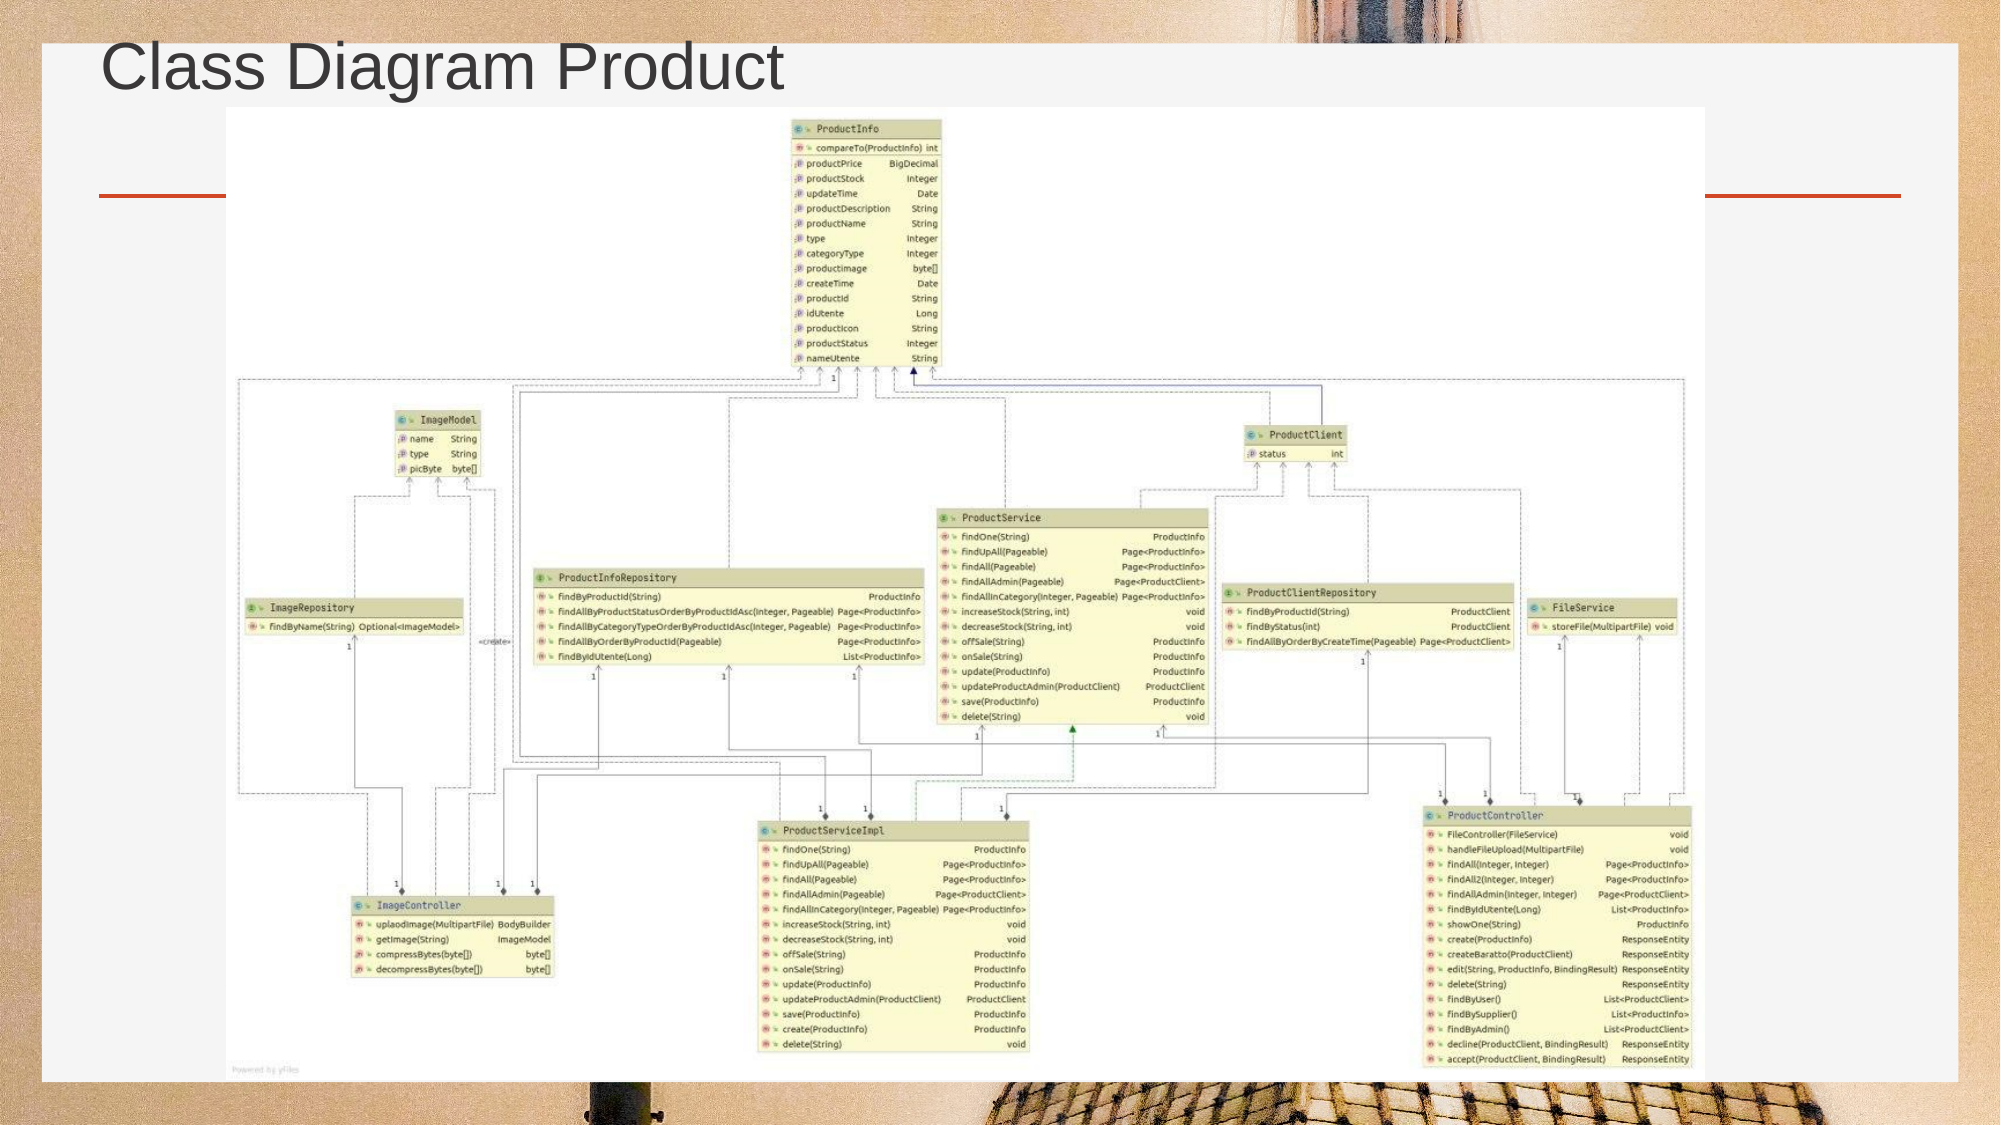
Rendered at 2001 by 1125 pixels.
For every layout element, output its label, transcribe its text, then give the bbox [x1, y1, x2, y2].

picture [0, 0, 2001, 1125]
title Class Diagram Product [85, 5, 1214, 111]
